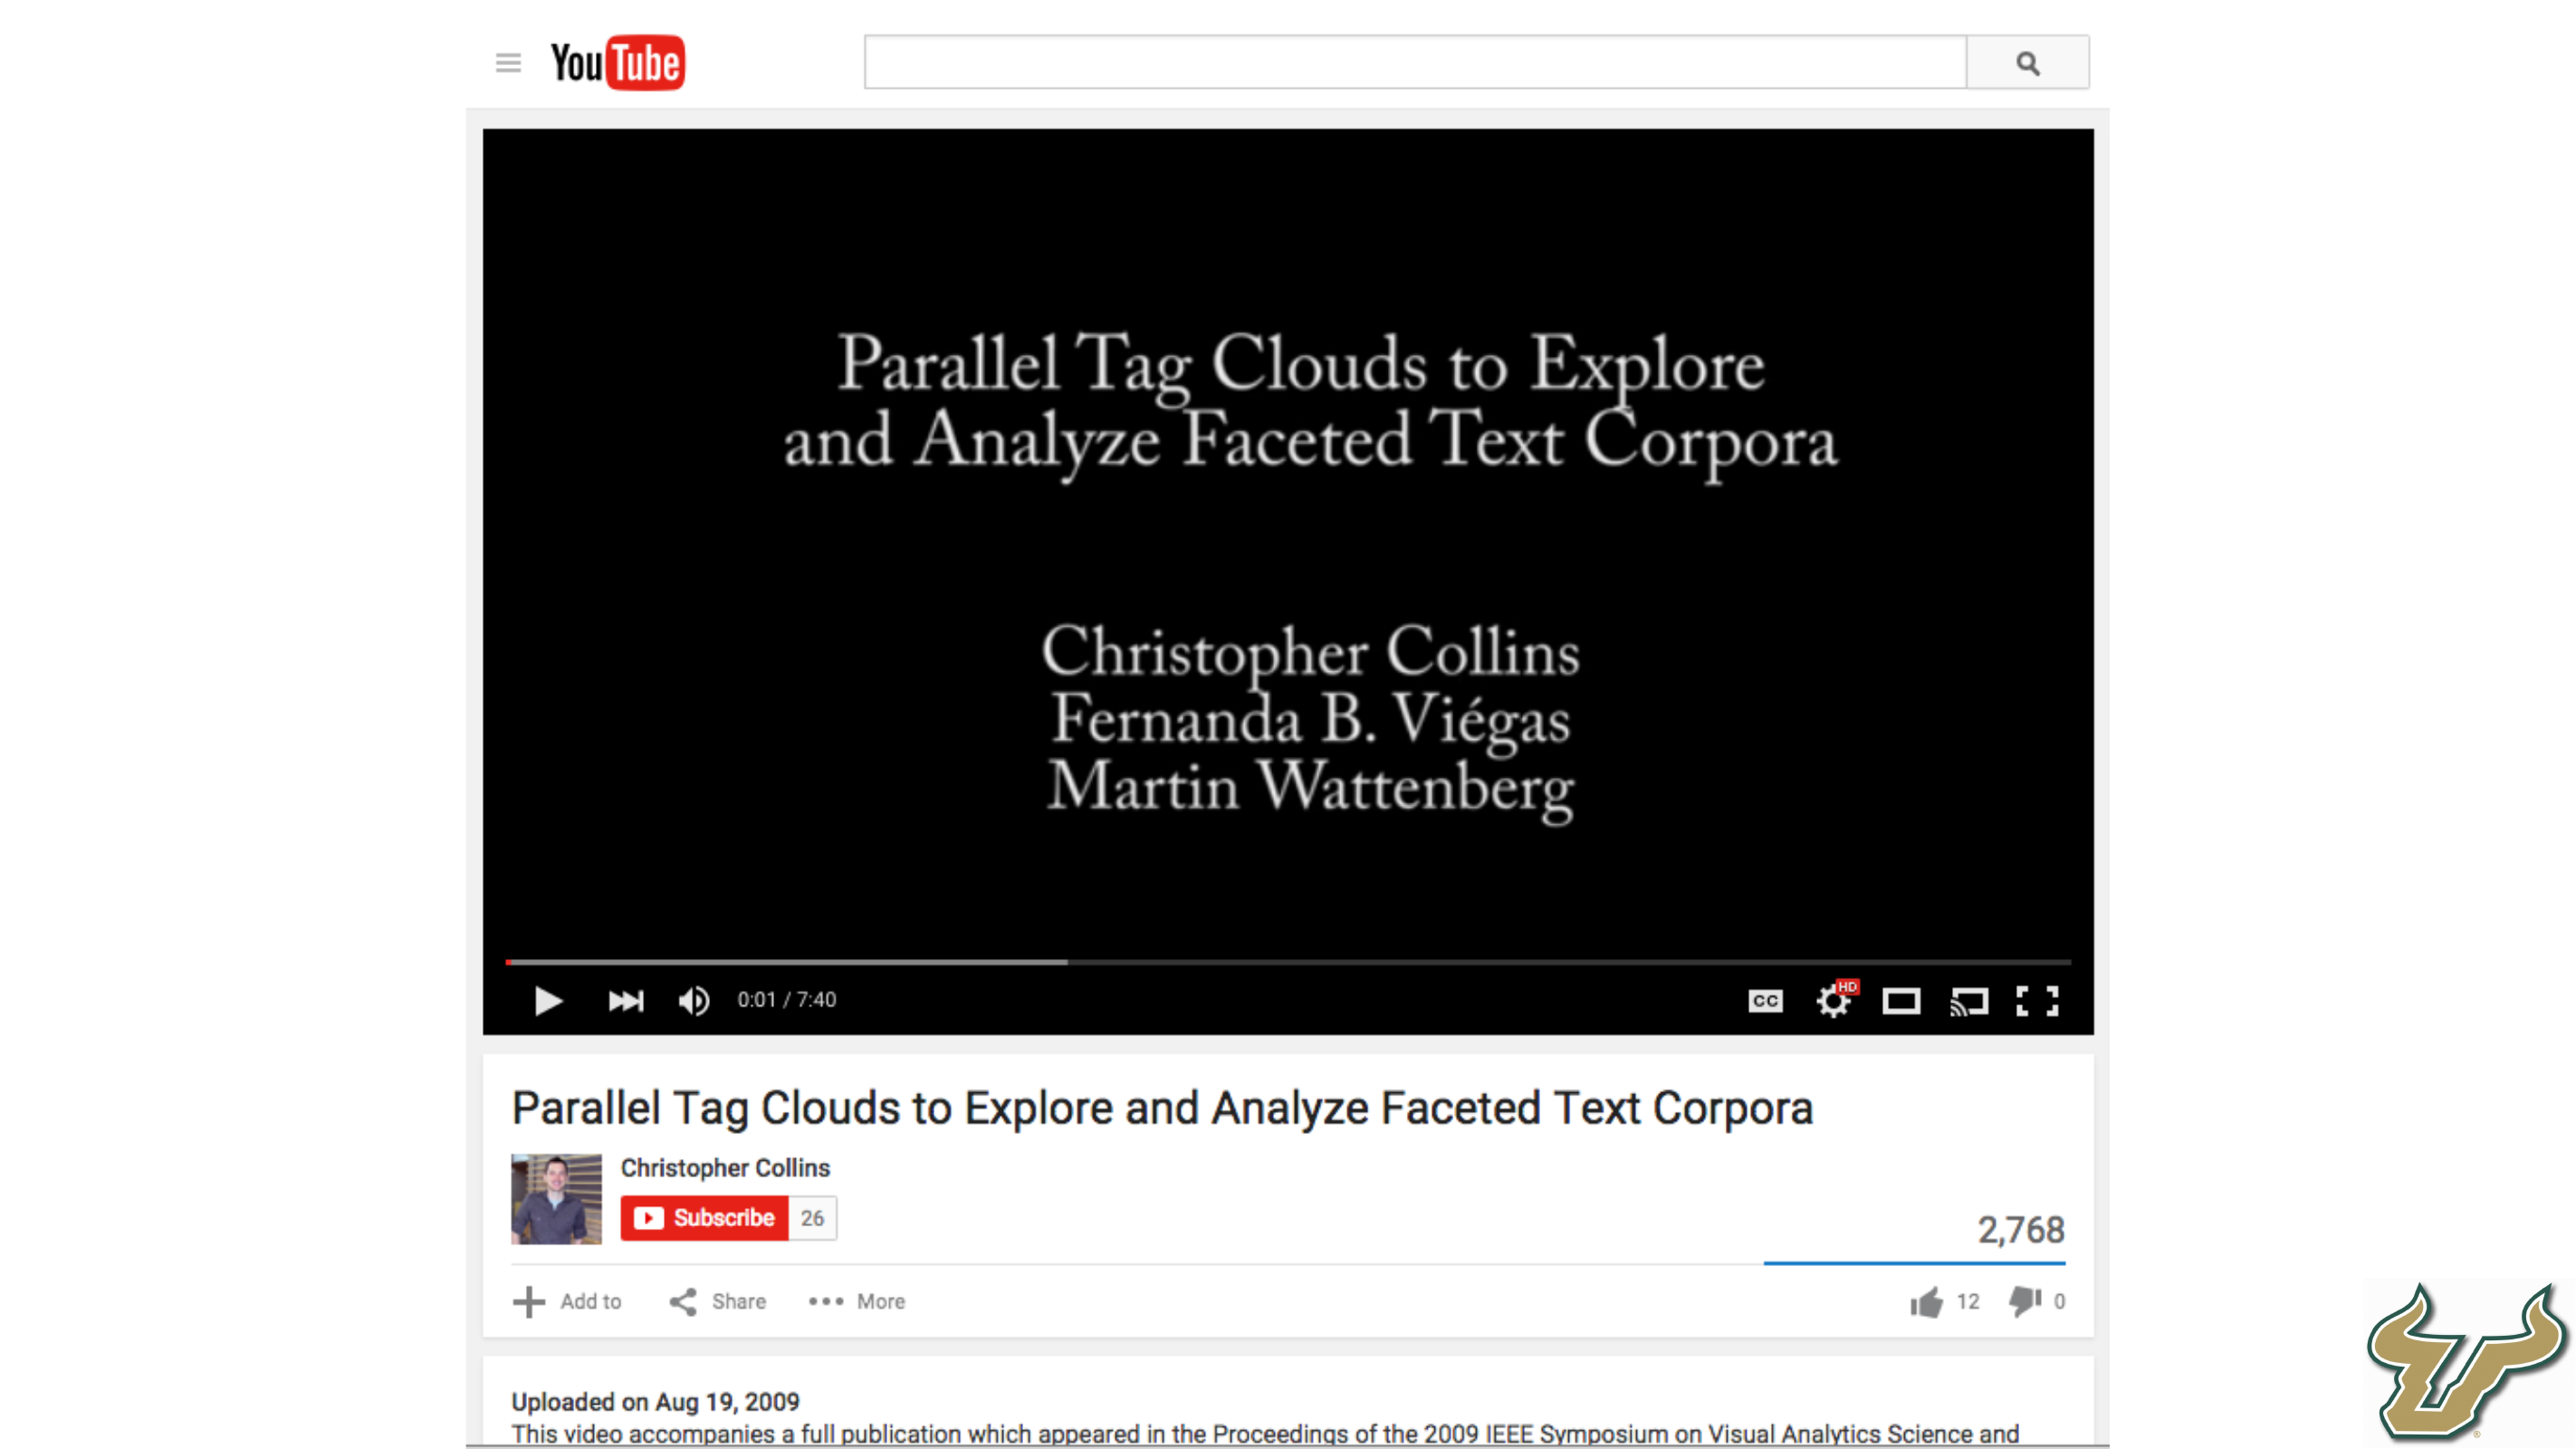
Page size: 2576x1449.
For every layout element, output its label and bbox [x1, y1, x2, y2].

picture [2363, 1278, 2576, 1448]
picture [465, 22, 2110, 1449]
